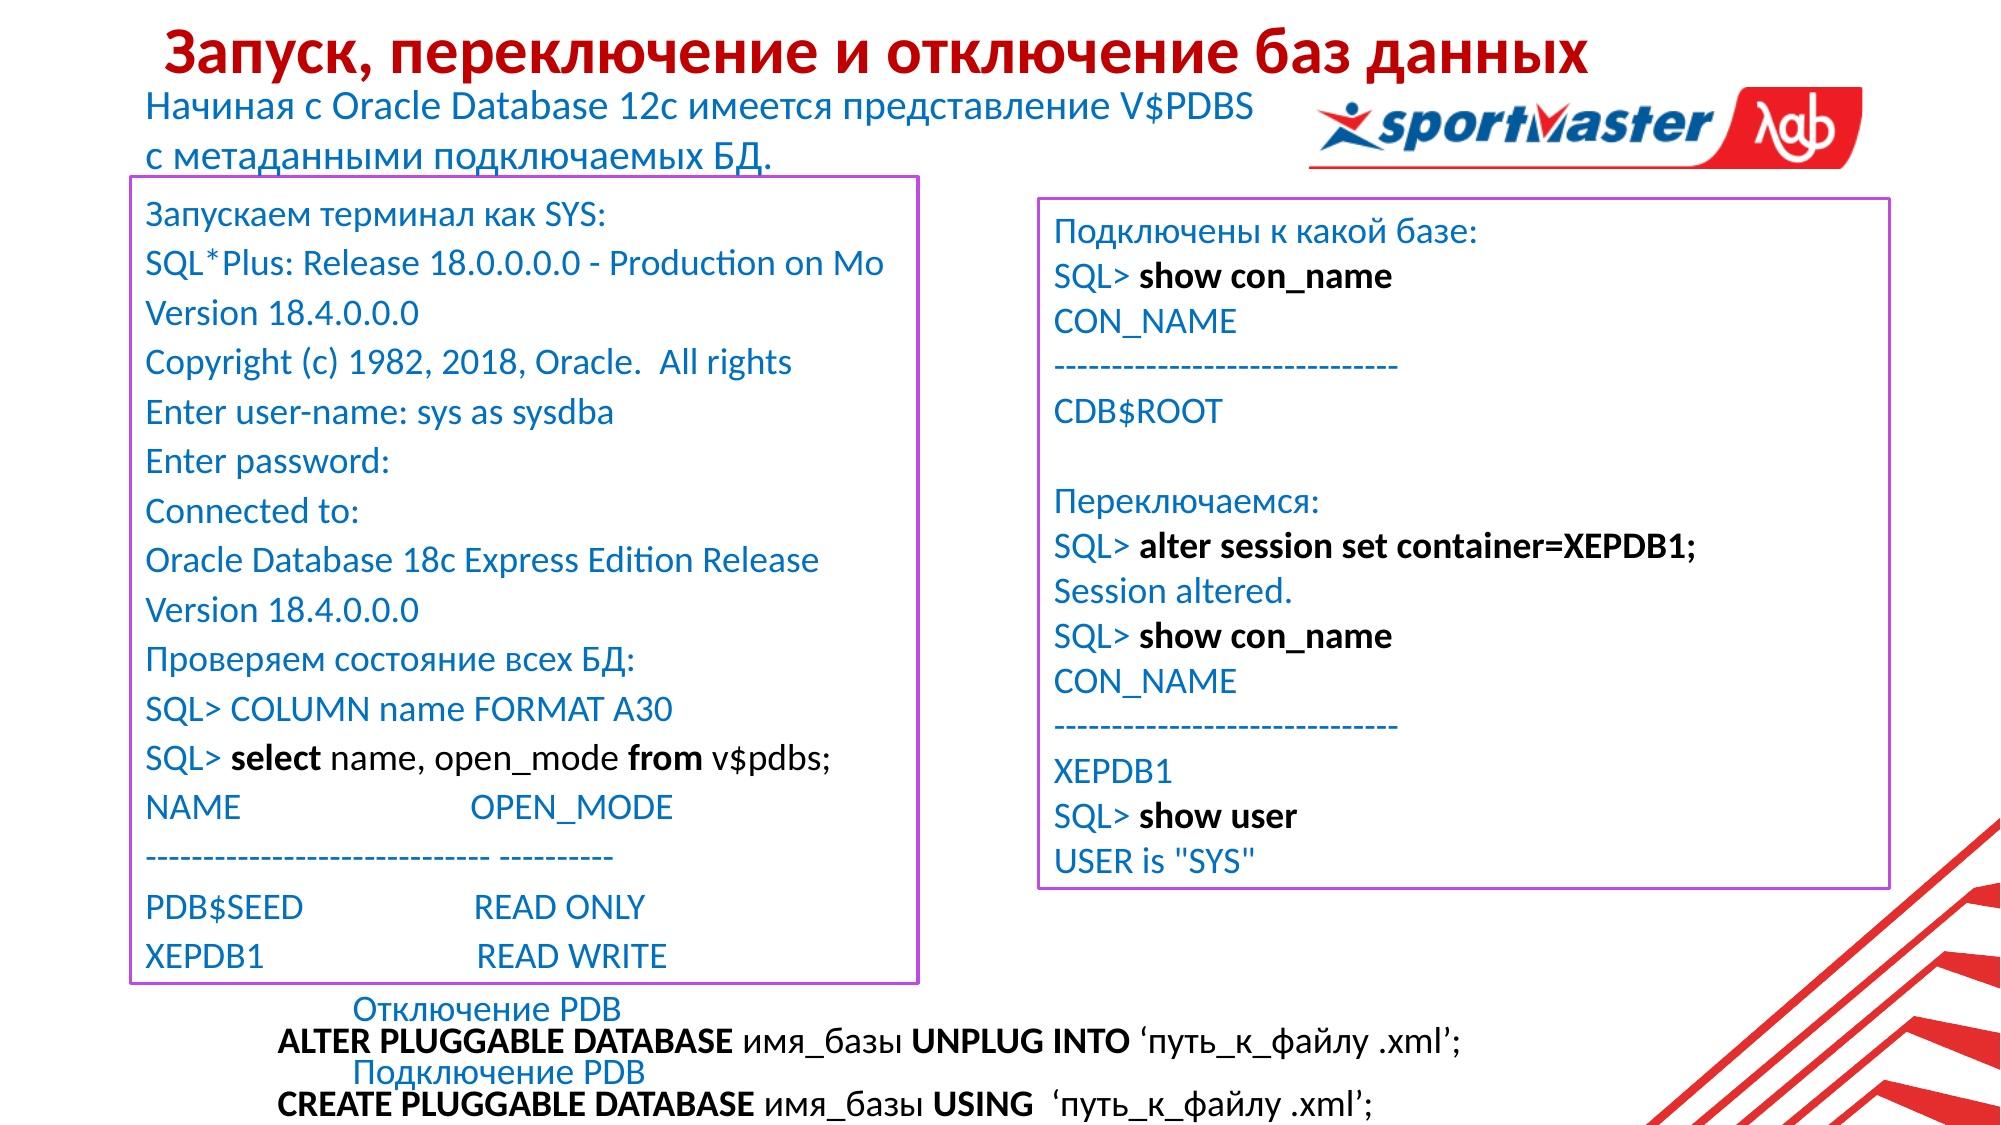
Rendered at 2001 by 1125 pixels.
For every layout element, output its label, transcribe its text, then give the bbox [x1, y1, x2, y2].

text_box Отключение PDB ALTER PLUGGABLE DATABASE имя_базы UNPLUG INTO ‘путь_к_файлу .xml’; Подключение PDB CREATE PLUGGABLE DATABASE имя_базы USING ‘путь_к_файлу .xml’; [262, 989, 1659, 1125]
text_box Запуск, переключение и отключение баз данных [130, 0, 1625, 95]
text_box Подключены к какой базе: SQL> show con_name CON_NAME ------------------------------ CDB$ROOT Переключаемся: SQL> alter session set container=XEPDB1; Session altered. SQL> show con_name CON_NAME ------------------------------ XEPDB1 SQL> show user USER is "SYS" [1038, 198, 1890, 889]
text_box Запускаем терминал как SYS: SQL*Plus: Release 18.0.0.0.0 - Production on Mo Version 18.4.0.0.0 Copyright (c) 1982, 2018, Oracle. All rights Enter user-name: sys as sysdba Enter password: Connected to: Oracle Database 18c Express Edition Release Version 18.4.0.0.0 Проверяем состояние всех БД: SQL> COLUMN name FORMAT A30 SQL> select name, open_mode from v$pdbs; NAME OPEN_MODE ------------------------------ ---------- PDB$SEED READ ONLY XEPDB1 READ WRITE [130, 186, 919, 984]
picture [1609, 808, 2001, 1125]
text_box Начиная с Oracle Database 12c имеется представление V$PDBS с метаданными подключаемых БД. [130, 70, 1273, 186]
